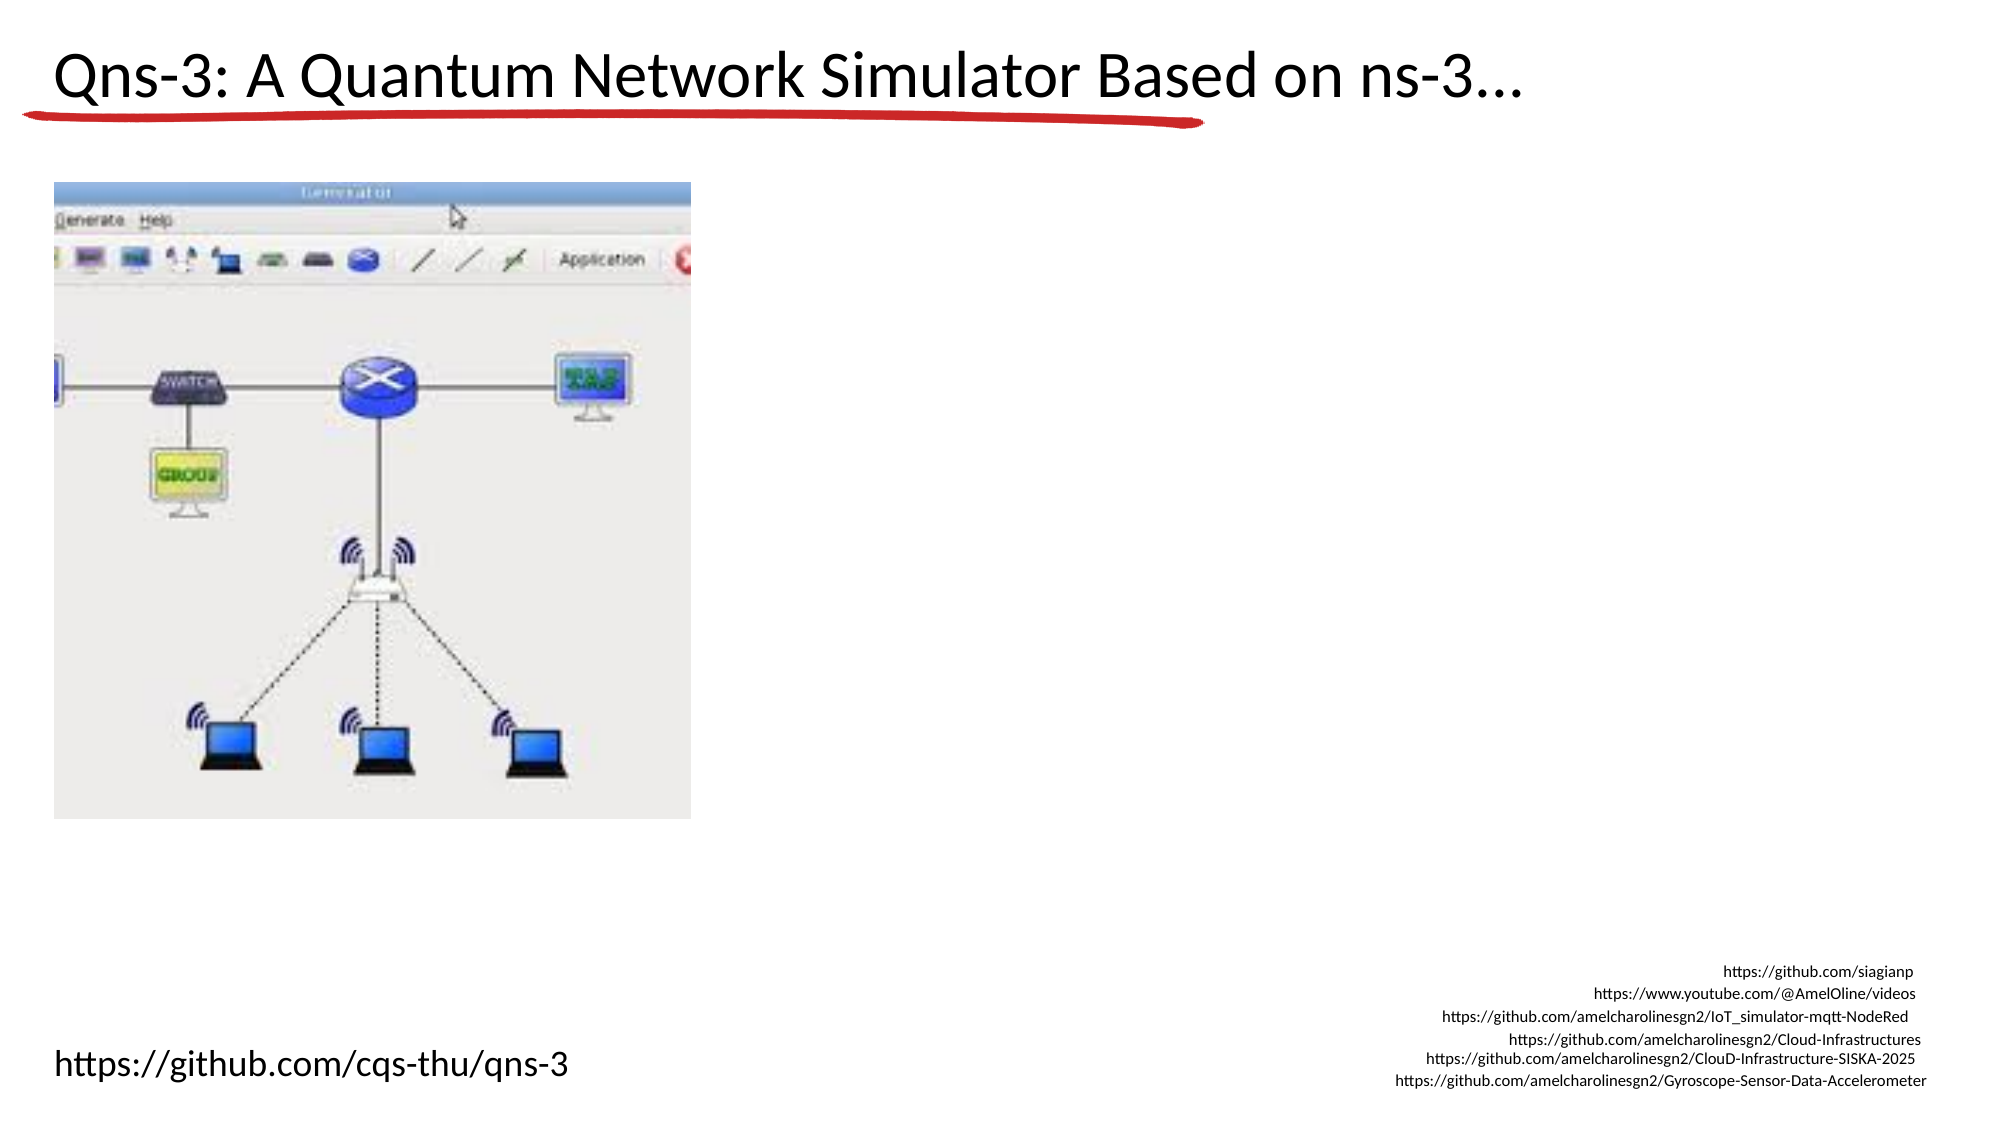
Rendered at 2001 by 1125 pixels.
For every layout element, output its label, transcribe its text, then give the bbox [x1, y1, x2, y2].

picture [17, 104, 1218, 134]
text_box https://github.com/siagianp [1708, 953, 1963, 989]
text_box Qns-3: A Quantum Network Simulator Based on ns-3... [38, 23, 1540, 118]
picture [54, 182, 691, 820]
text_box https://github.com/amelcharolinesgn2/IoT_simulator-mqtt-NodeRed [1427, 998, 2000, 1034]
text_box https://github.com/amelcharolinesgn2/Gyroscope-Sensor-Data-Accelerometer [1380, 1061, 2000, 1097]
text_box https://github.com/amelcharolinesgn2/Cloud-Infrastructures [1494, 1021, 1945, 1040]
text_box https://github.com/cqs-thu/qns-3 [39, 1031, 585, 1092]
text_box https://www.youtube.com/@AmelOline/videos [1579, 976, 1988, 998]
text_box https://github.com/amelcharolinesgn2/ClouD-Infrastructure-SISKA-2025 [1411, 1040, 1951, 1061]
